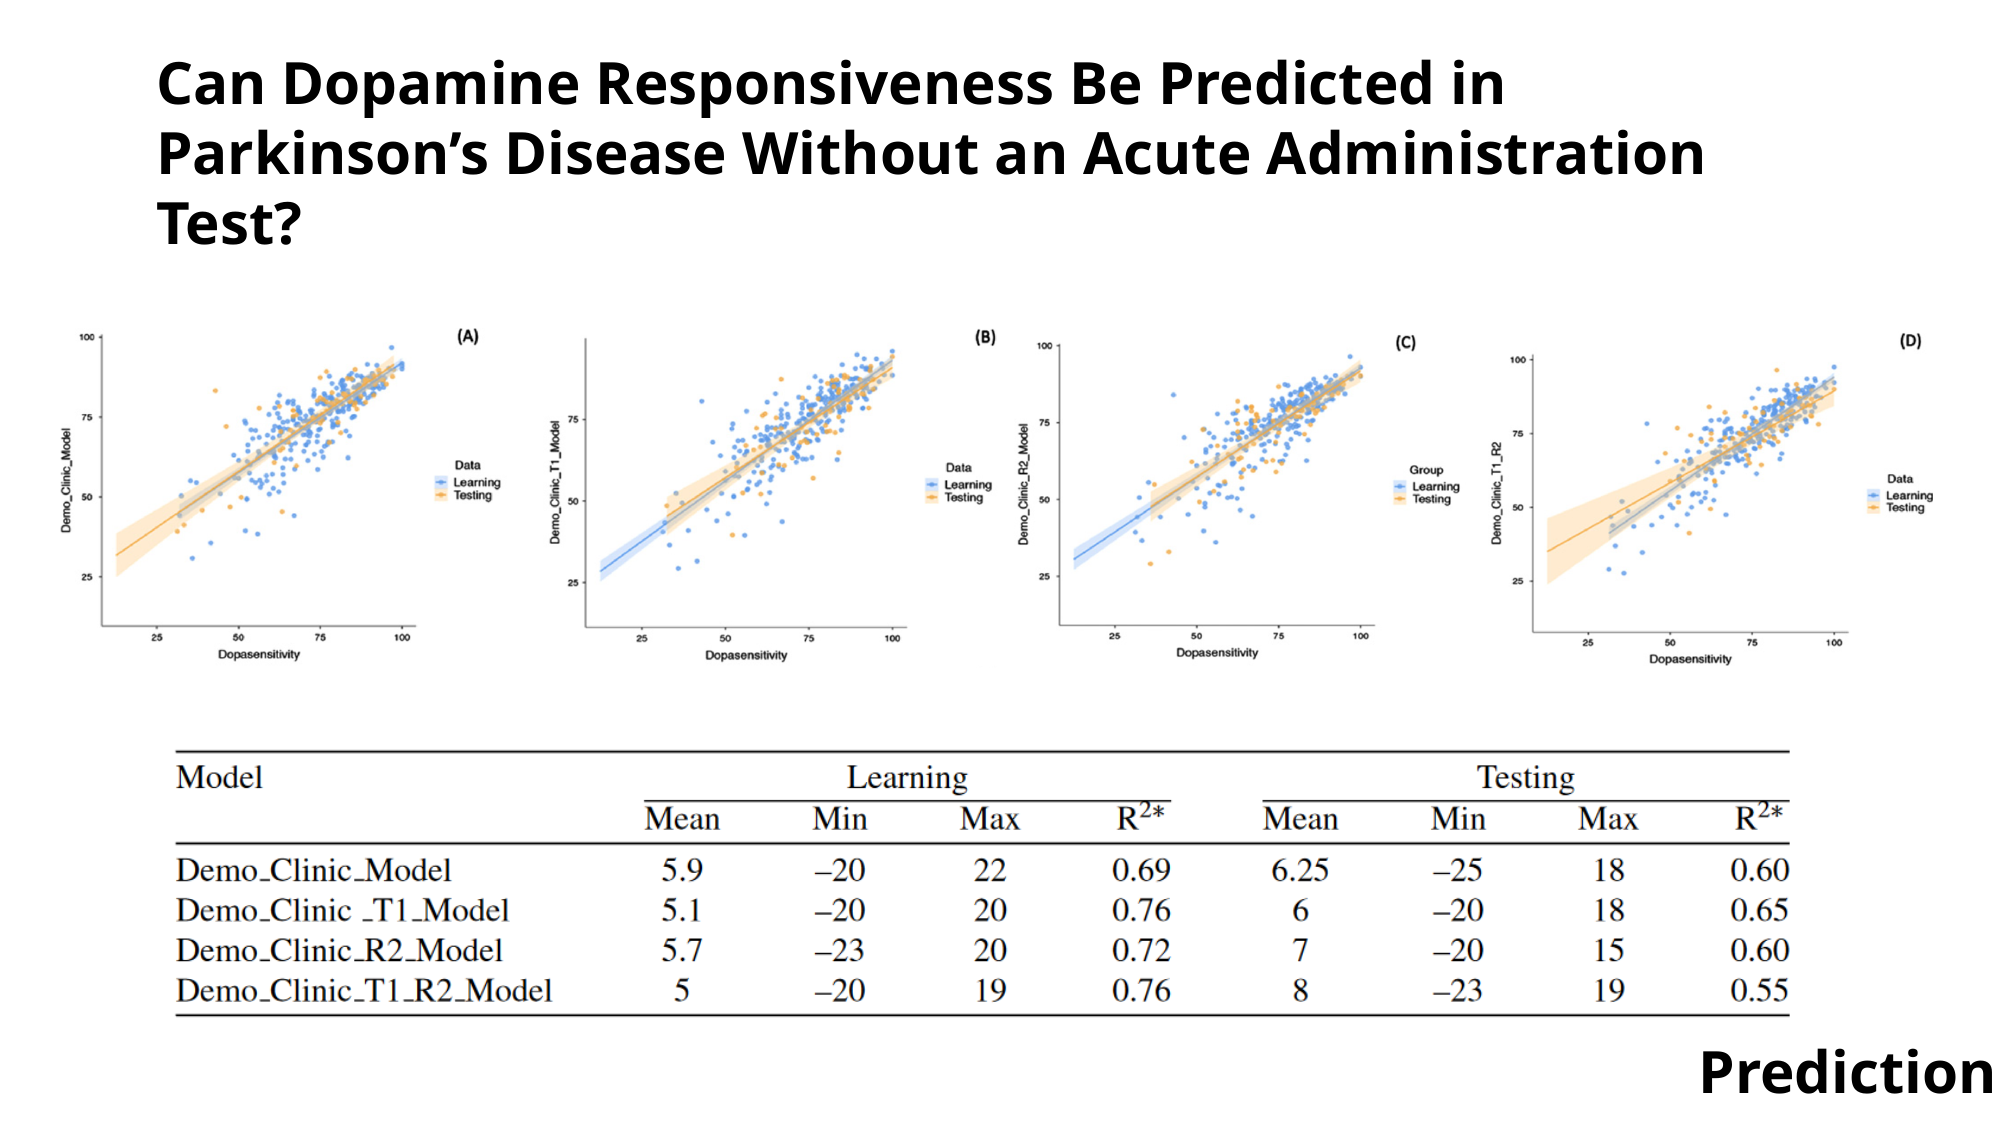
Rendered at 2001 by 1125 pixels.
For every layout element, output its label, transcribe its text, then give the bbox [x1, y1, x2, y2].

text_box Prediction [1683, 1028, 2000, 1113]
picture [46, 318, 1941, 668]
text_box Can Dopamine Responsiveness Be Predicted in Parkinson’s Disease Without an Acute Administration Test? [141, 38, 1859, 264]
picture [162, 738, 1804, 1021]
